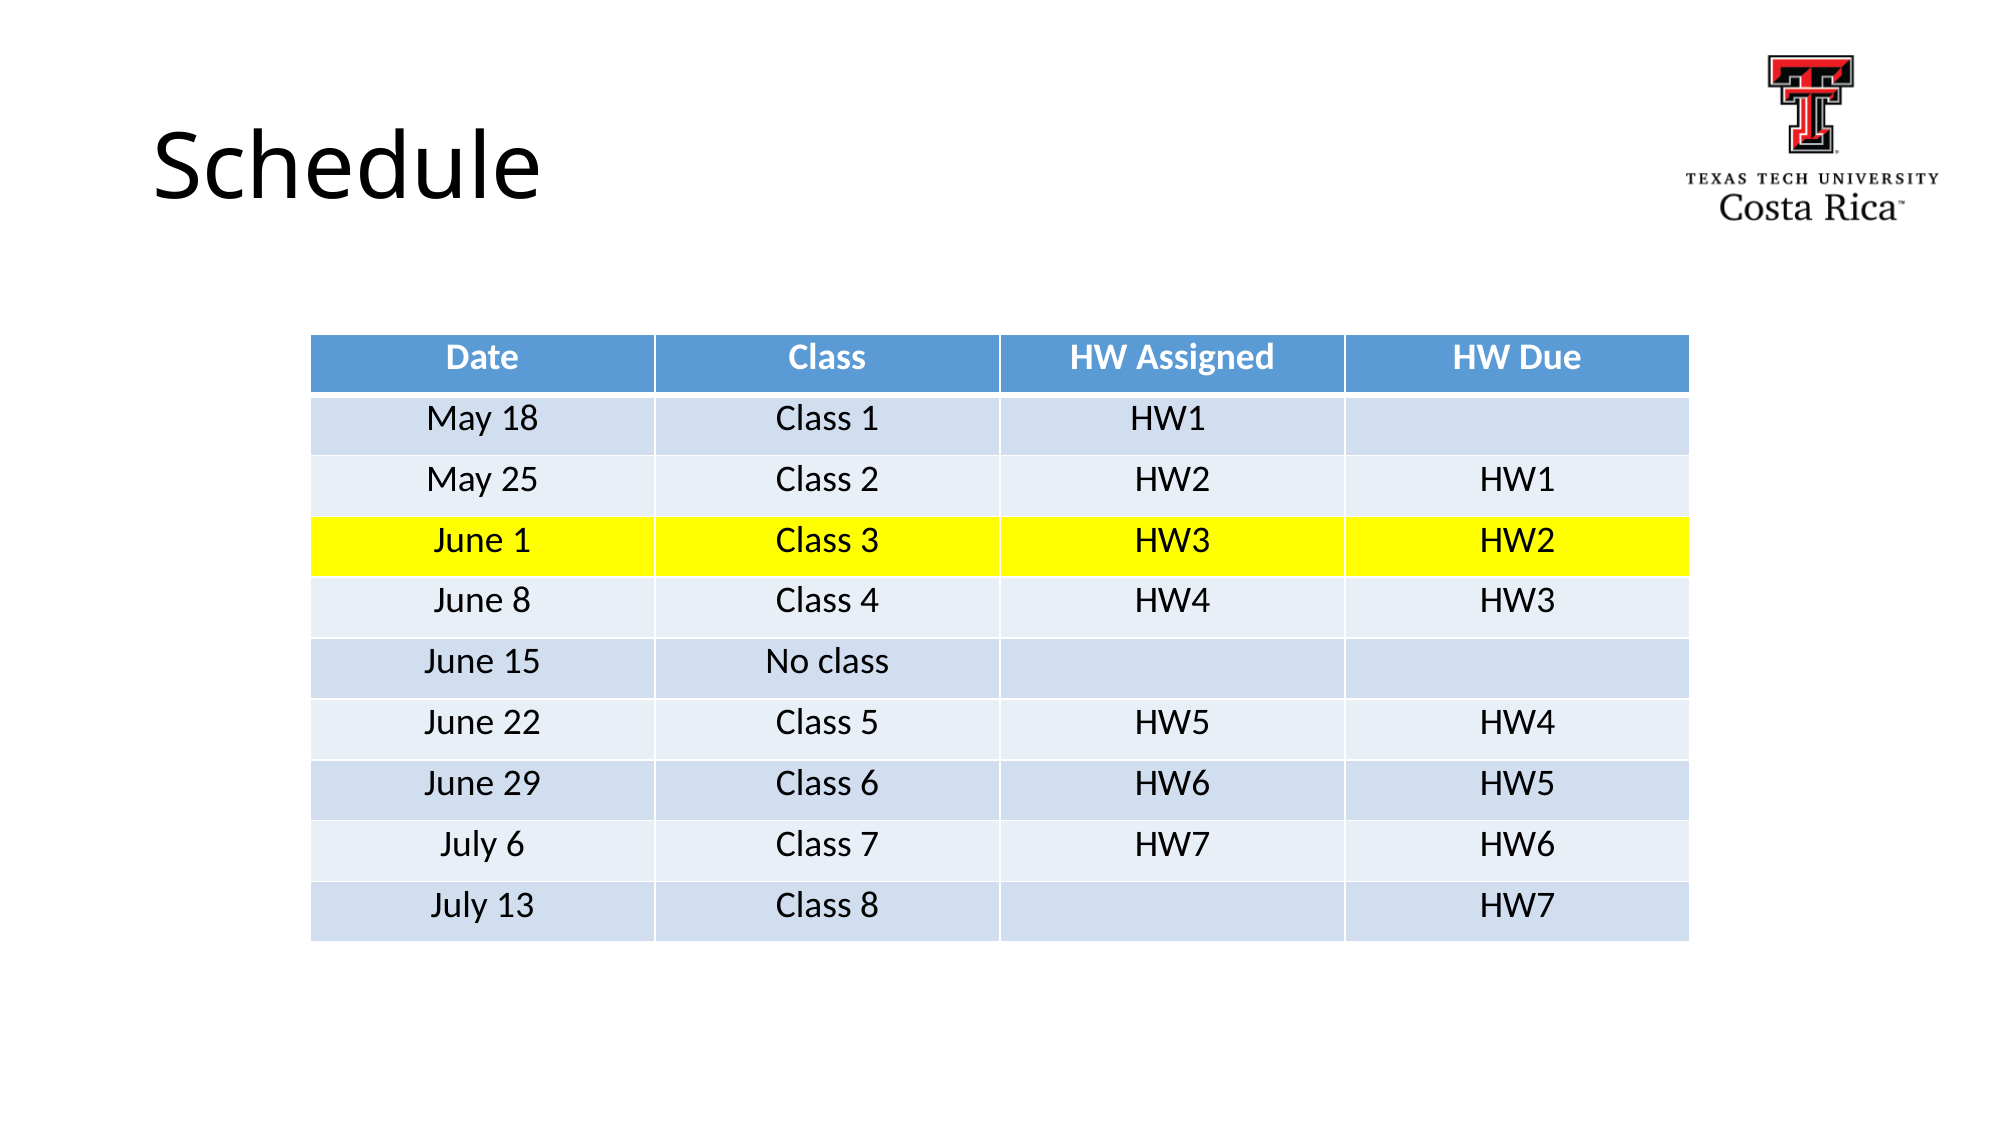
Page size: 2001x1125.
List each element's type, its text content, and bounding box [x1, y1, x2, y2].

table_cell Class 3 [656, 517, 999, 576]
table_cell May 18 [311, 398, 654, 455]
table_cell Class 1 [656, 398, 999, 455]
table_cell HW5 [1001, 700, 1344, 759]
table_cell Class 6 [656, 761, 999, 820]
table_header HW Assigned [1001, 335, 1344, 392]
table_cell July 13 [311, 882, 654, 941]
table_header Class [656, 335, 999, 392]
table_cell HW4 [1346, 700, 1689, 759]
table_cell [1001, 882, 1344, 941]
table_cell HW1 [1346, 456, 1689, 516]
table_cell [1346, 639, 1689, 698]
table_cell HW2 [1346, 517, 1689, 576]
table_cell Class 2 [656, 456, 999, 516]
table_cell June 1 [311, 517, 654, 576]
table_header HW Due [1346, 335, 1689, 392]
table_cell HW7 [1001, 821, 1344, 881]
table_cell June 8 [311, 578, 654, 637]
table_header Date [311, 335, 654, 392]
table_cell HW6 [1001, 761, 1344, 820]
table_cell Class 4 [656, 578, 999, 637]
table_cell No class [656, 639, 999, 698]
table_cell HW5 [1346, 761, 1689, 820]
table_cell Class 8 [656, 882, 999, 941]
picture [1664, 30, 1964, 251]
table_cell [1001, 639, 1344, 698]
table_cell June 15 [311, 639, 654, 698]
table_cell May 25 [311, 456, 654, 516]
table_cell Class 7 [656, 821, 999, 881]
title Schedule [137, 59, 1863, 278]
table_cell HW3 [1346, 578, 1689, 637]
table_cell [1346, 398, 1689, 455]
table_cell June 22 [311, 700, 654, 759]
table_cell HW6 [1346, 821, 1689, 881]
table_cell July 6 [311, 821, 654, 881]
table_cell HW7 [1346, 882, 1689, 941]
table_cell HW4 [1001, 578, 1344, 637]
table_cell Class 5 [656, 700, 999, 759]
table_cell HW3 [1001, 517, 1344, 576]
table_cell HW1 [1001, 398, 1344, 455]
table_cell HW2 [1001, 456, 1344, 516]
table_cell June 29 [311, 761, 654, 820]
